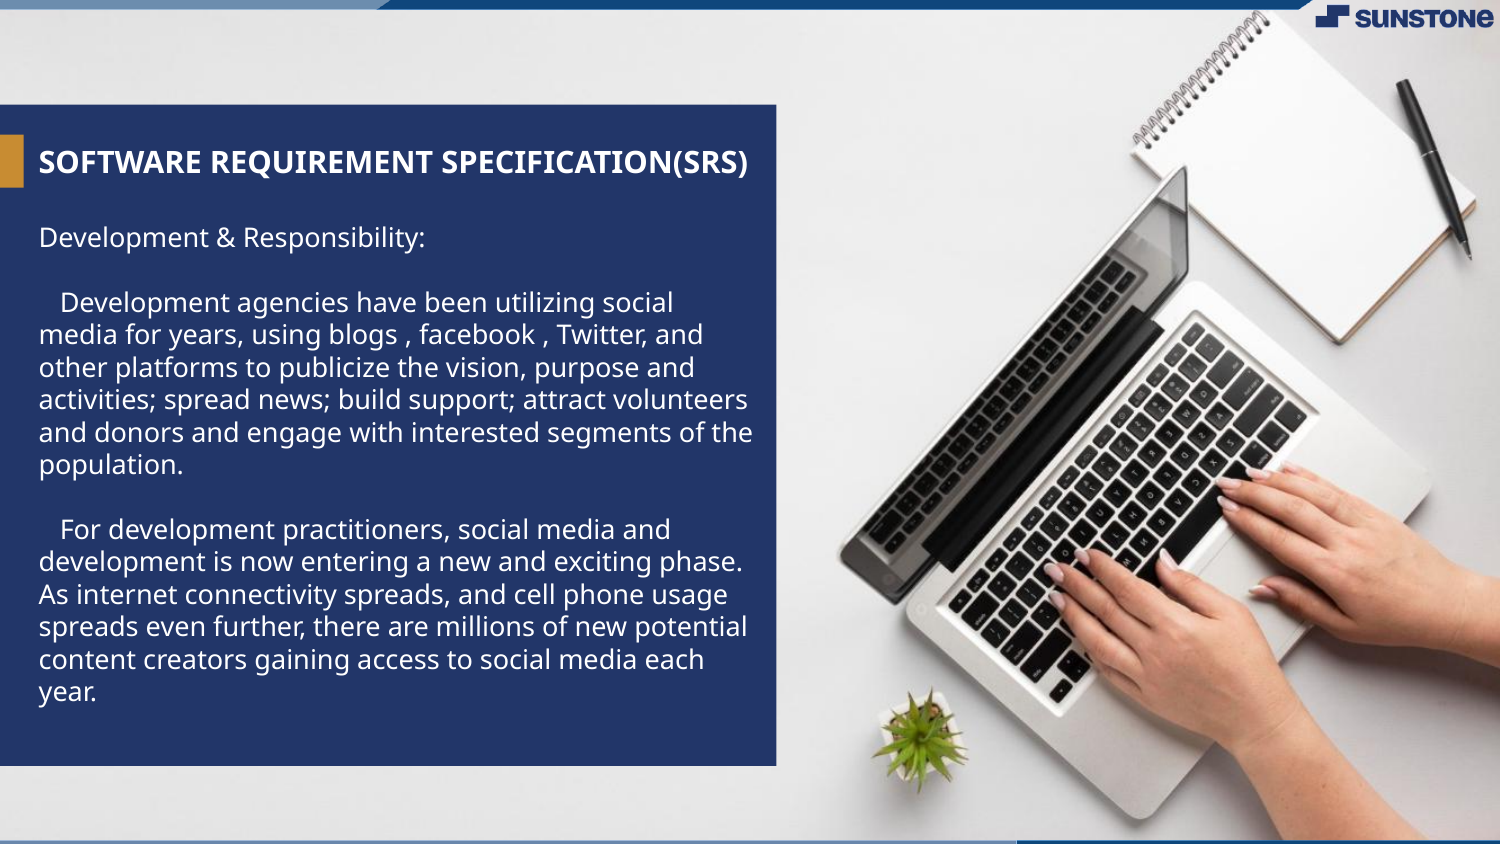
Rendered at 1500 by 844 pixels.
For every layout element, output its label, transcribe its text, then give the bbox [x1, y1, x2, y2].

picture [0, 0, 1500, 844]
title SOFTWARE REQUIREMENT SPECIFICATION(SRS) [23, 132, 770, 190]
list Development & Responsibility: Development agencies have been utilizing social media for years, using blogs , facebook , Twitter, and other platforms to publicize the vision, purpose and activities; spread news; build support; attract volunteers and donors and engage with interested segments of the population. For development practitioners, social media and development is now entering a new and exciting phase. As internet connectivity spreads, and cell phone usage spreads even further, there are millions of new potential content creators gaining access to social media each year. [23, 212, 770, 766]
